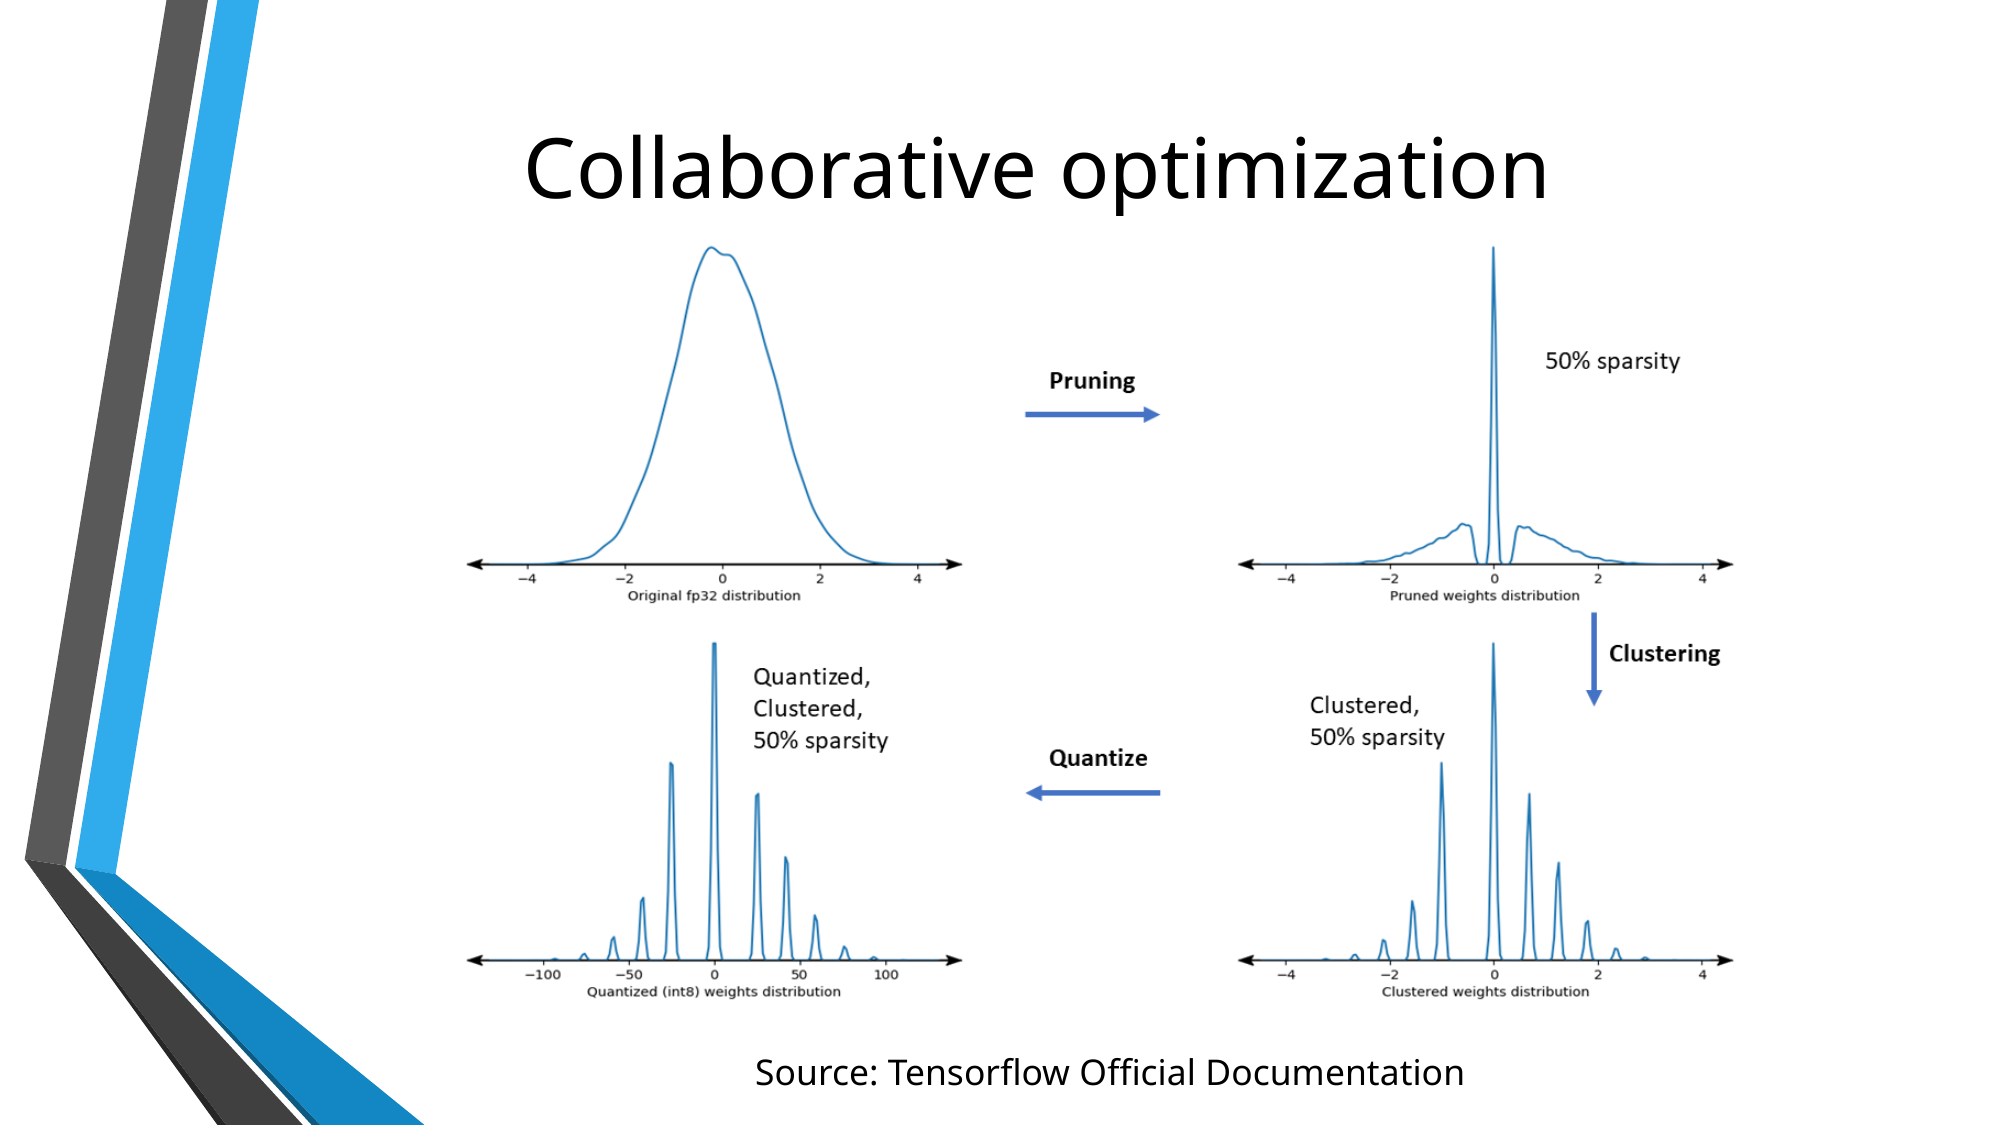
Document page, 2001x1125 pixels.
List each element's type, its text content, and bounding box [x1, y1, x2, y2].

picture [388, 215, 1796, 1008]
title Collaborative optimization [216, 21, 1860, 309]
text_box Source: Tensorflow Official Documentation [740, 1047, 1509, 1110]
